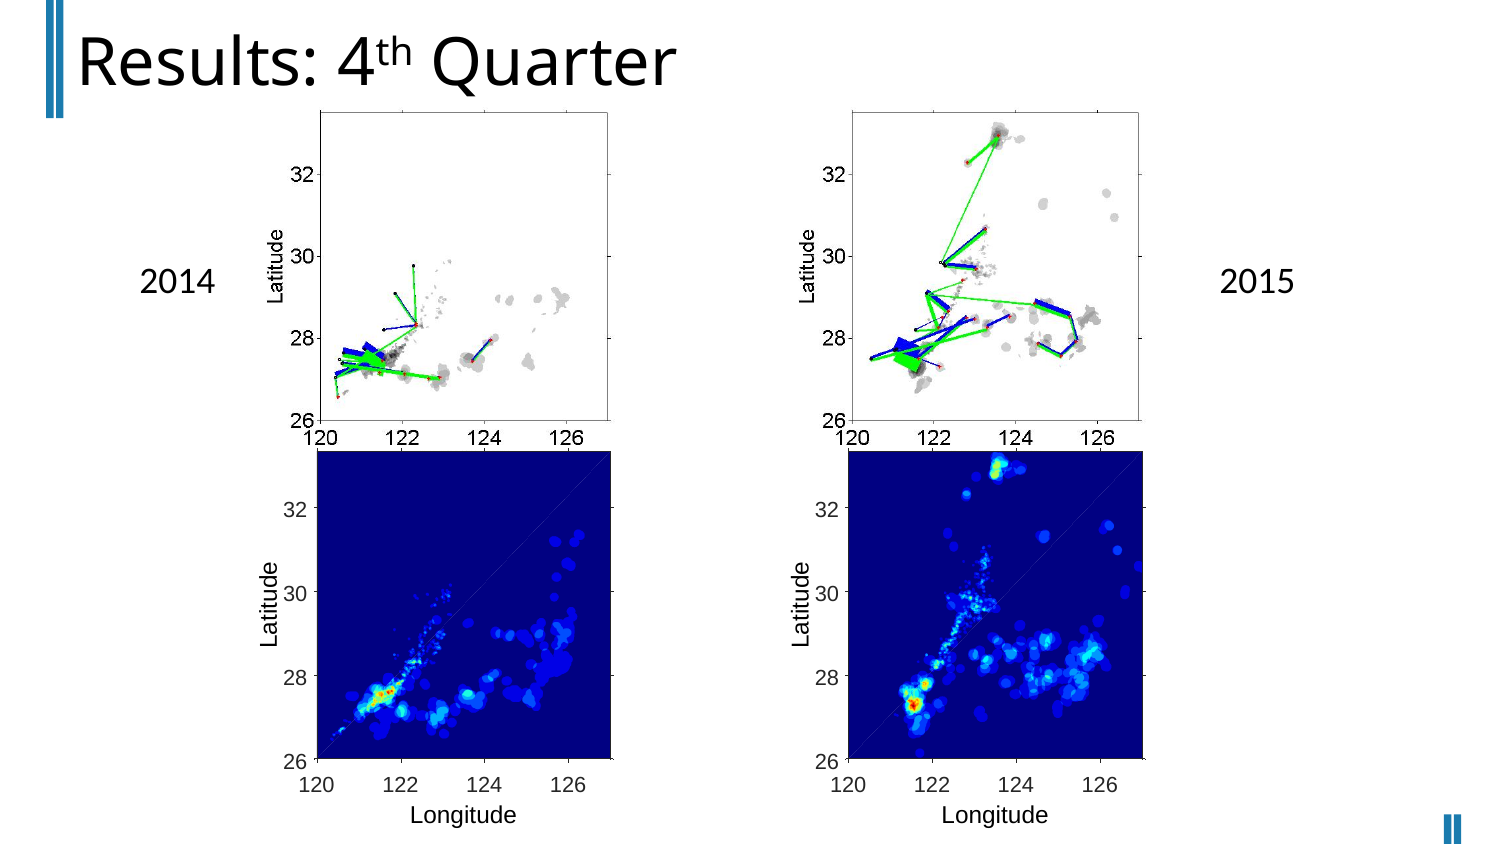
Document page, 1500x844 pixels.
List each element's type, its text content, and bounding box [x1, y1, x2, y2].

picture [218, 90, 662, 829]
text_box 2014 [124, 249, 213, 309]
text_box 2015 [1204, 249, 1311, 309]
title Results: 4th Quarter [61, 3, 1412, 115]
picture [749, 90, 1194, 829]
